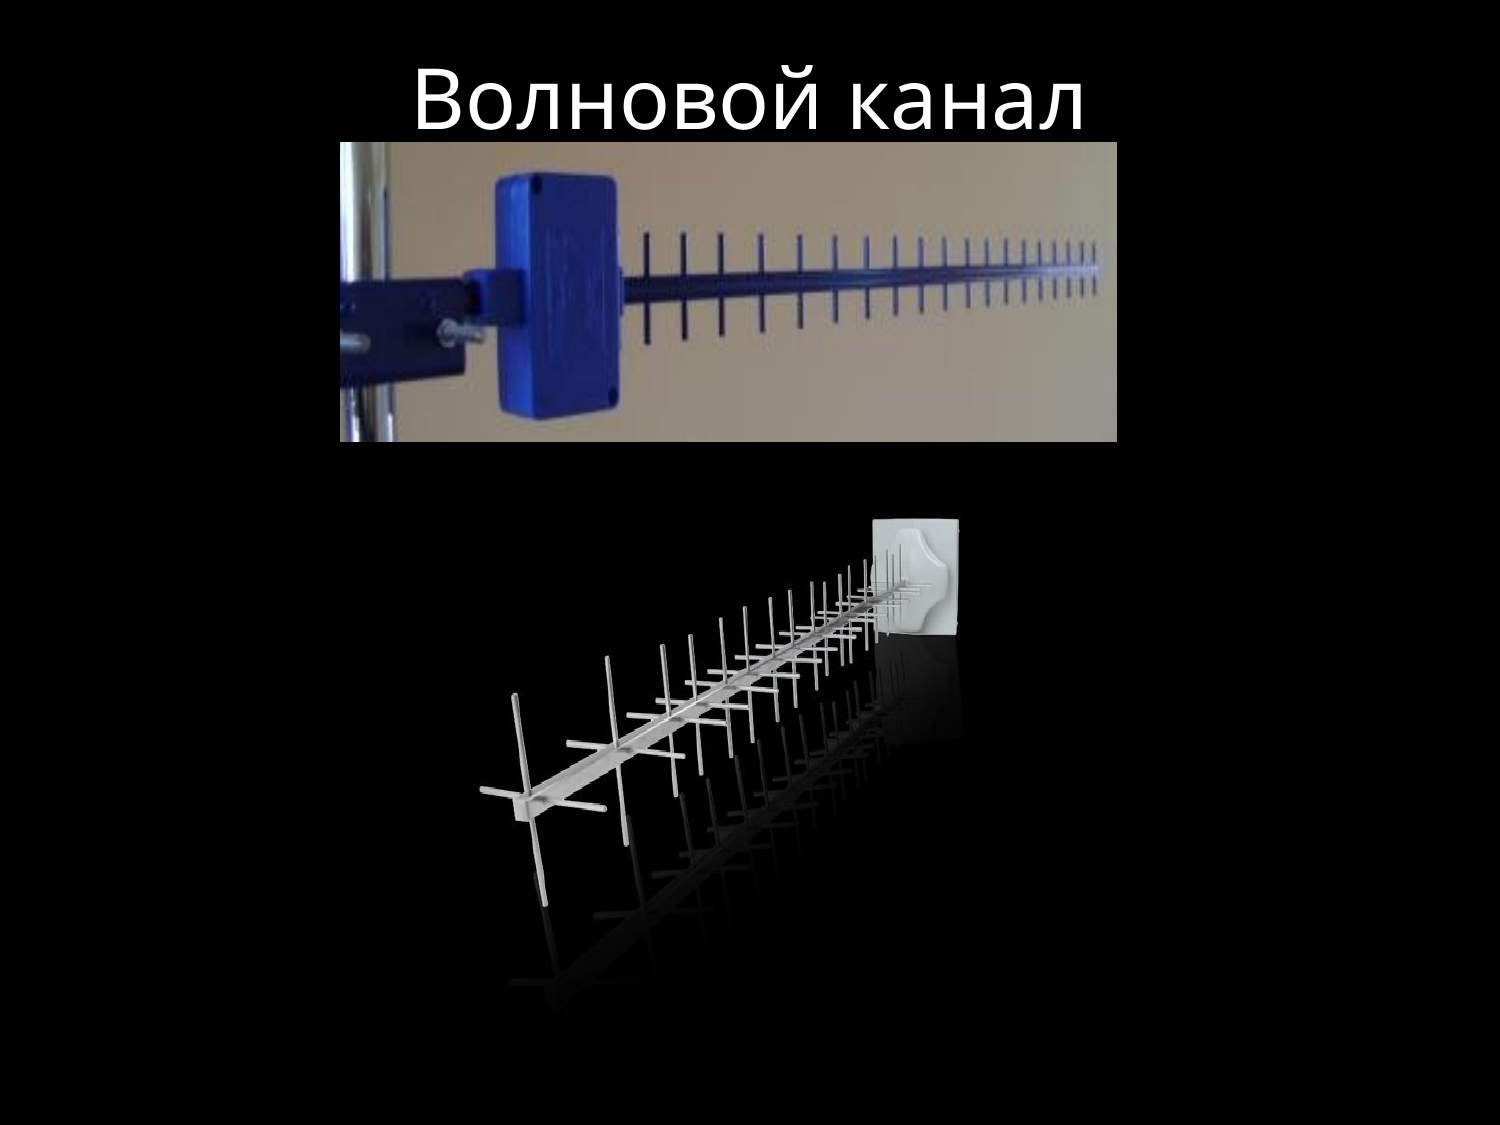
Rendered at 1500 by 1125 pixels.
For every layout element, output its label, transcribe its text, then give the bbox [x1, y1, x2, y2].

picture [455, 453, 1001, 1020]
title Волновой канал [140, 37, 1360, 155]
picture [340, 142, 1117, 442]
